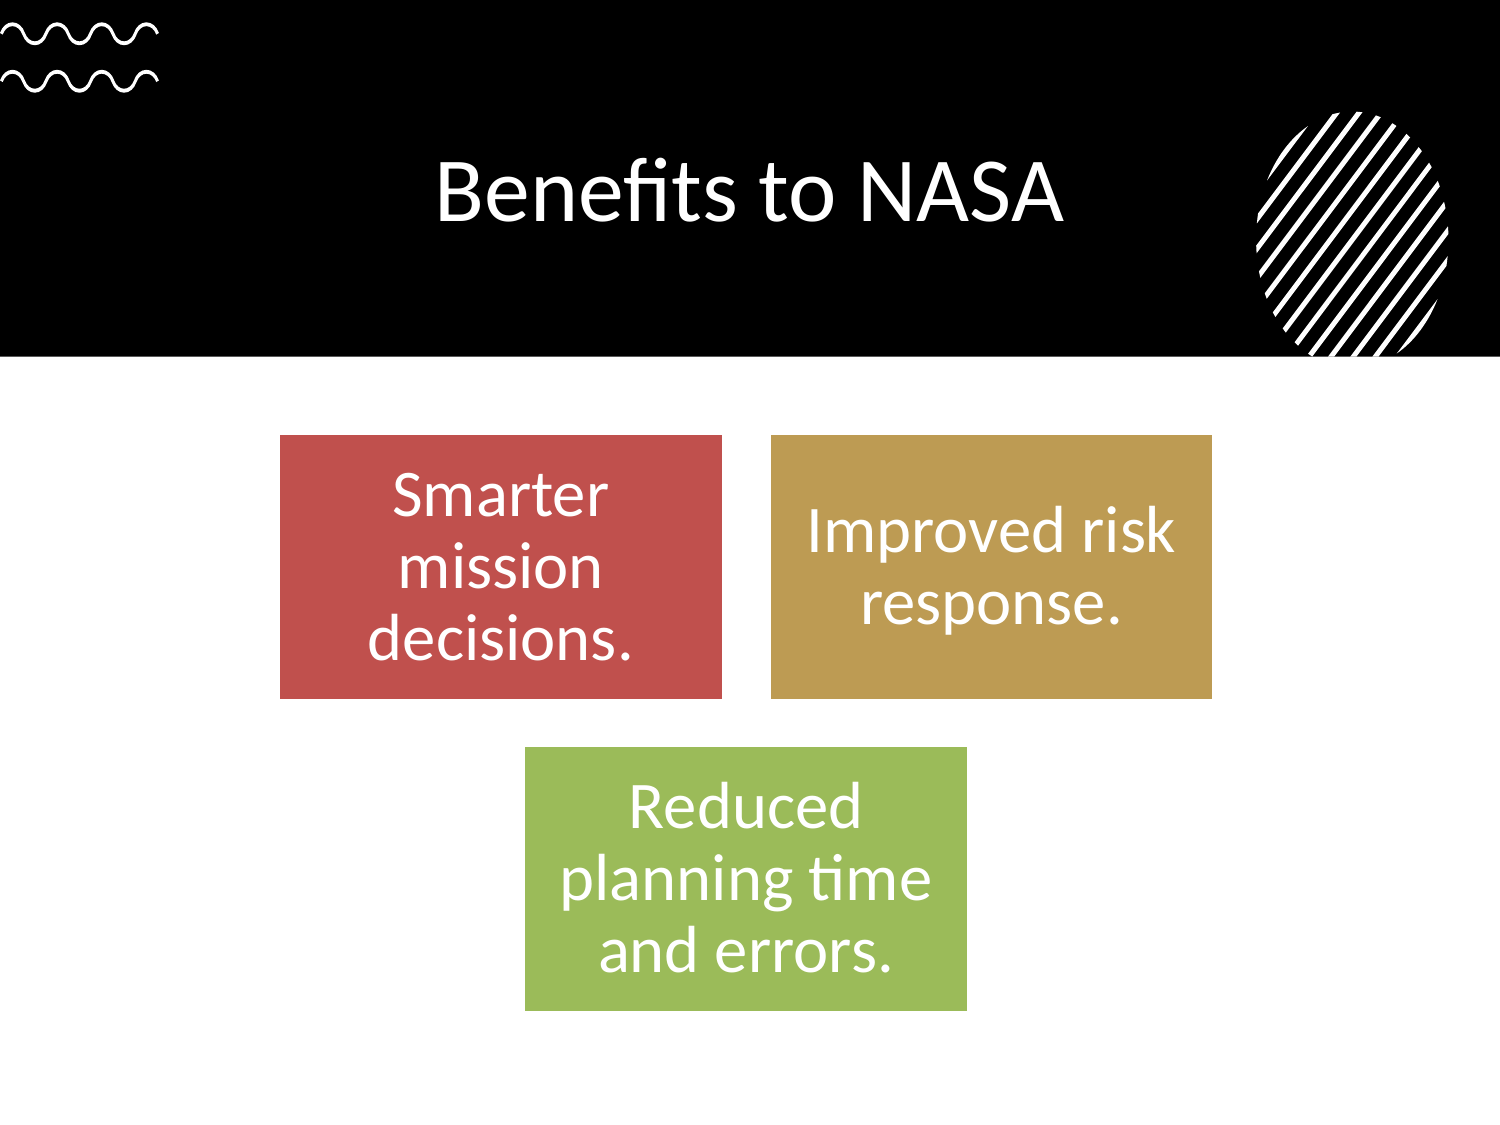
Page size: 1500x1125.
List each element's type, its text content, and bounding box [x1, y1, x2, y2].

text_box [1255, 111, 1449, 357]
title Benefits to NASA [103, 92, 1397, 278]
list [69, 432, 1423, 1014]
text_box [0, 0, 1500, 359]
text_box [0, 22, 160, 93]
text_box [0, 359, 1500, 1125]
